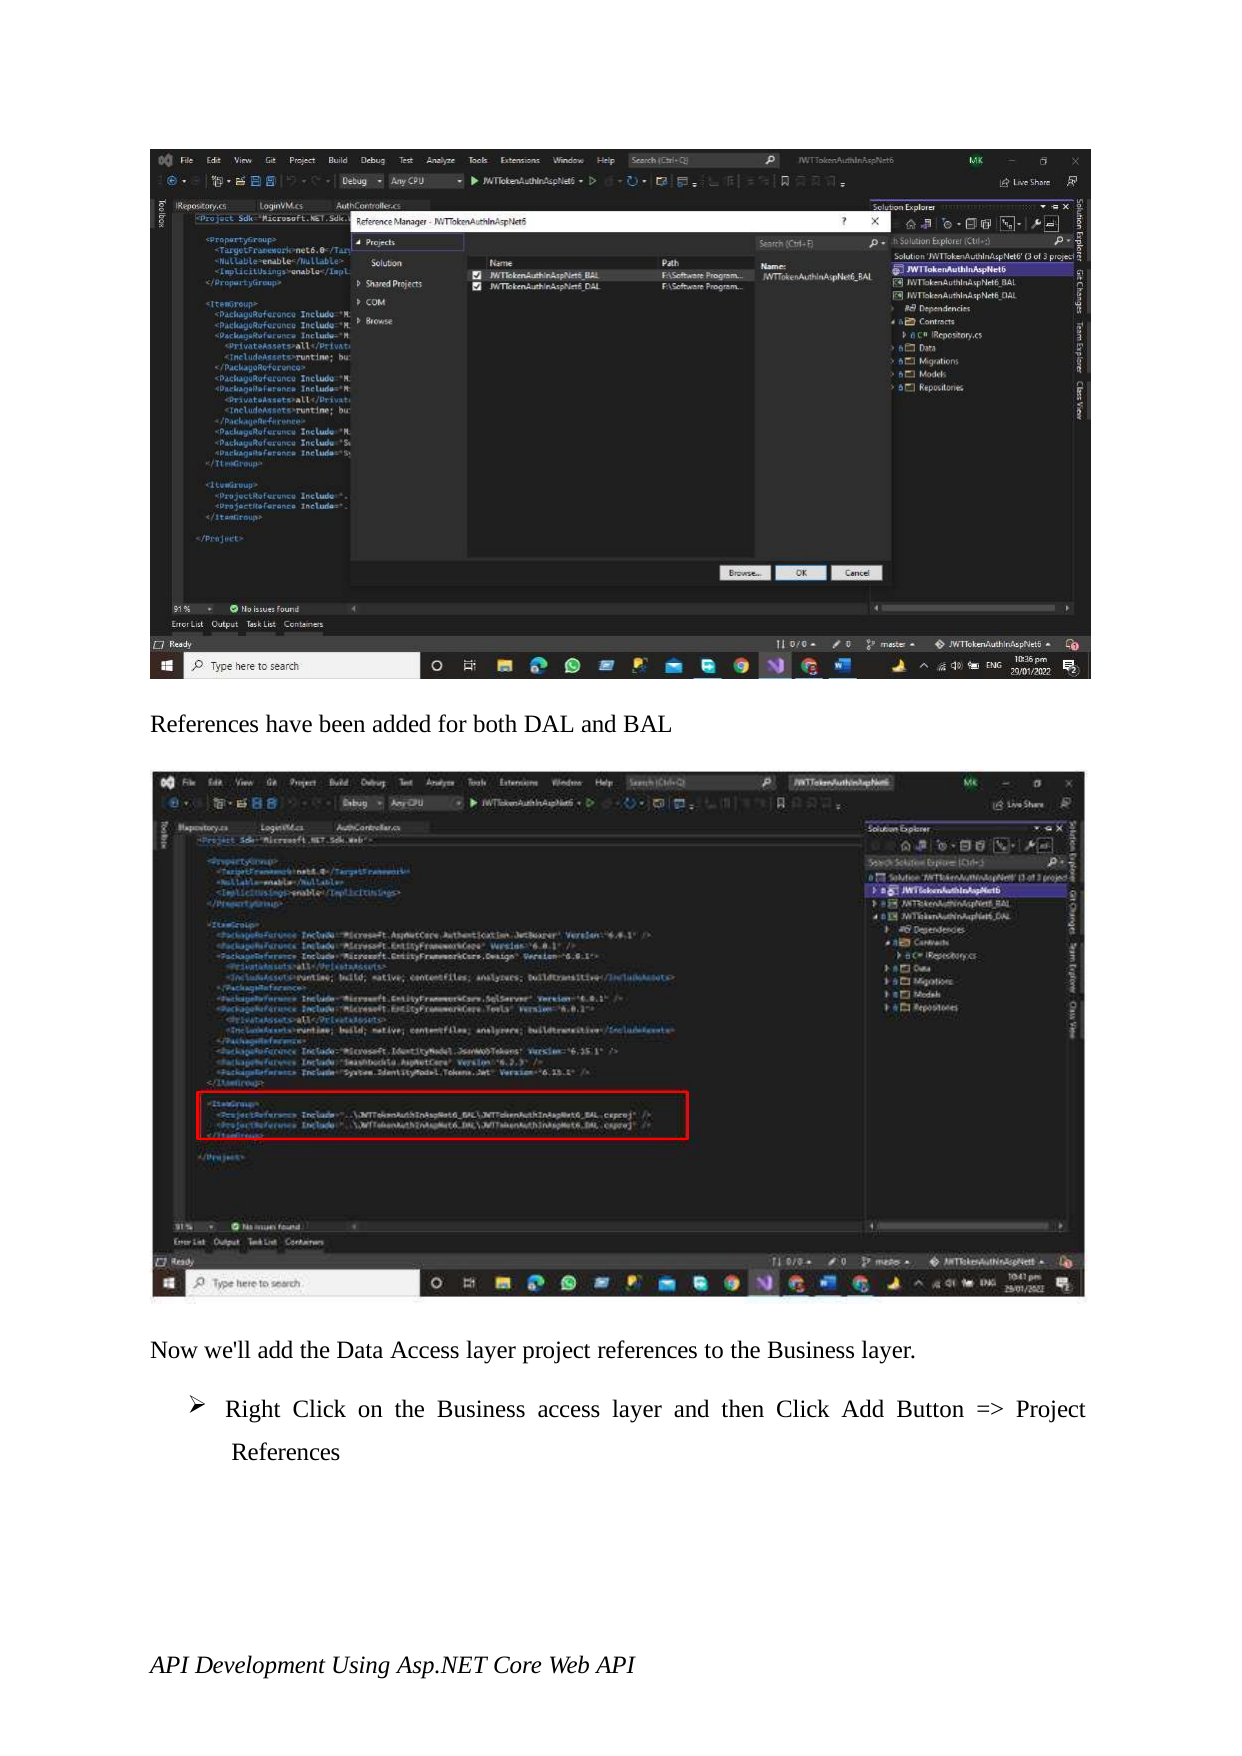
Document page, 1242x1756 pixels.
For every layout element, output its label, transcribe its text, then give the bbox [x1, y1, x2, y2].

picture [149, 149, 1091, 679]
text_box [149, 769, 1090, 1305]
text_box Now we'll add the Data Access layer project references to the Business layer. Right Click on the Business access layer and then Click Add Button => Project References [147, 1331, 1092, 1466]
text_box References have been added for both DAL and BAL [147, 705, 678, 738]
footer API Development Using Asp.NET Core Web API [147, 1649, 643, 1756]
